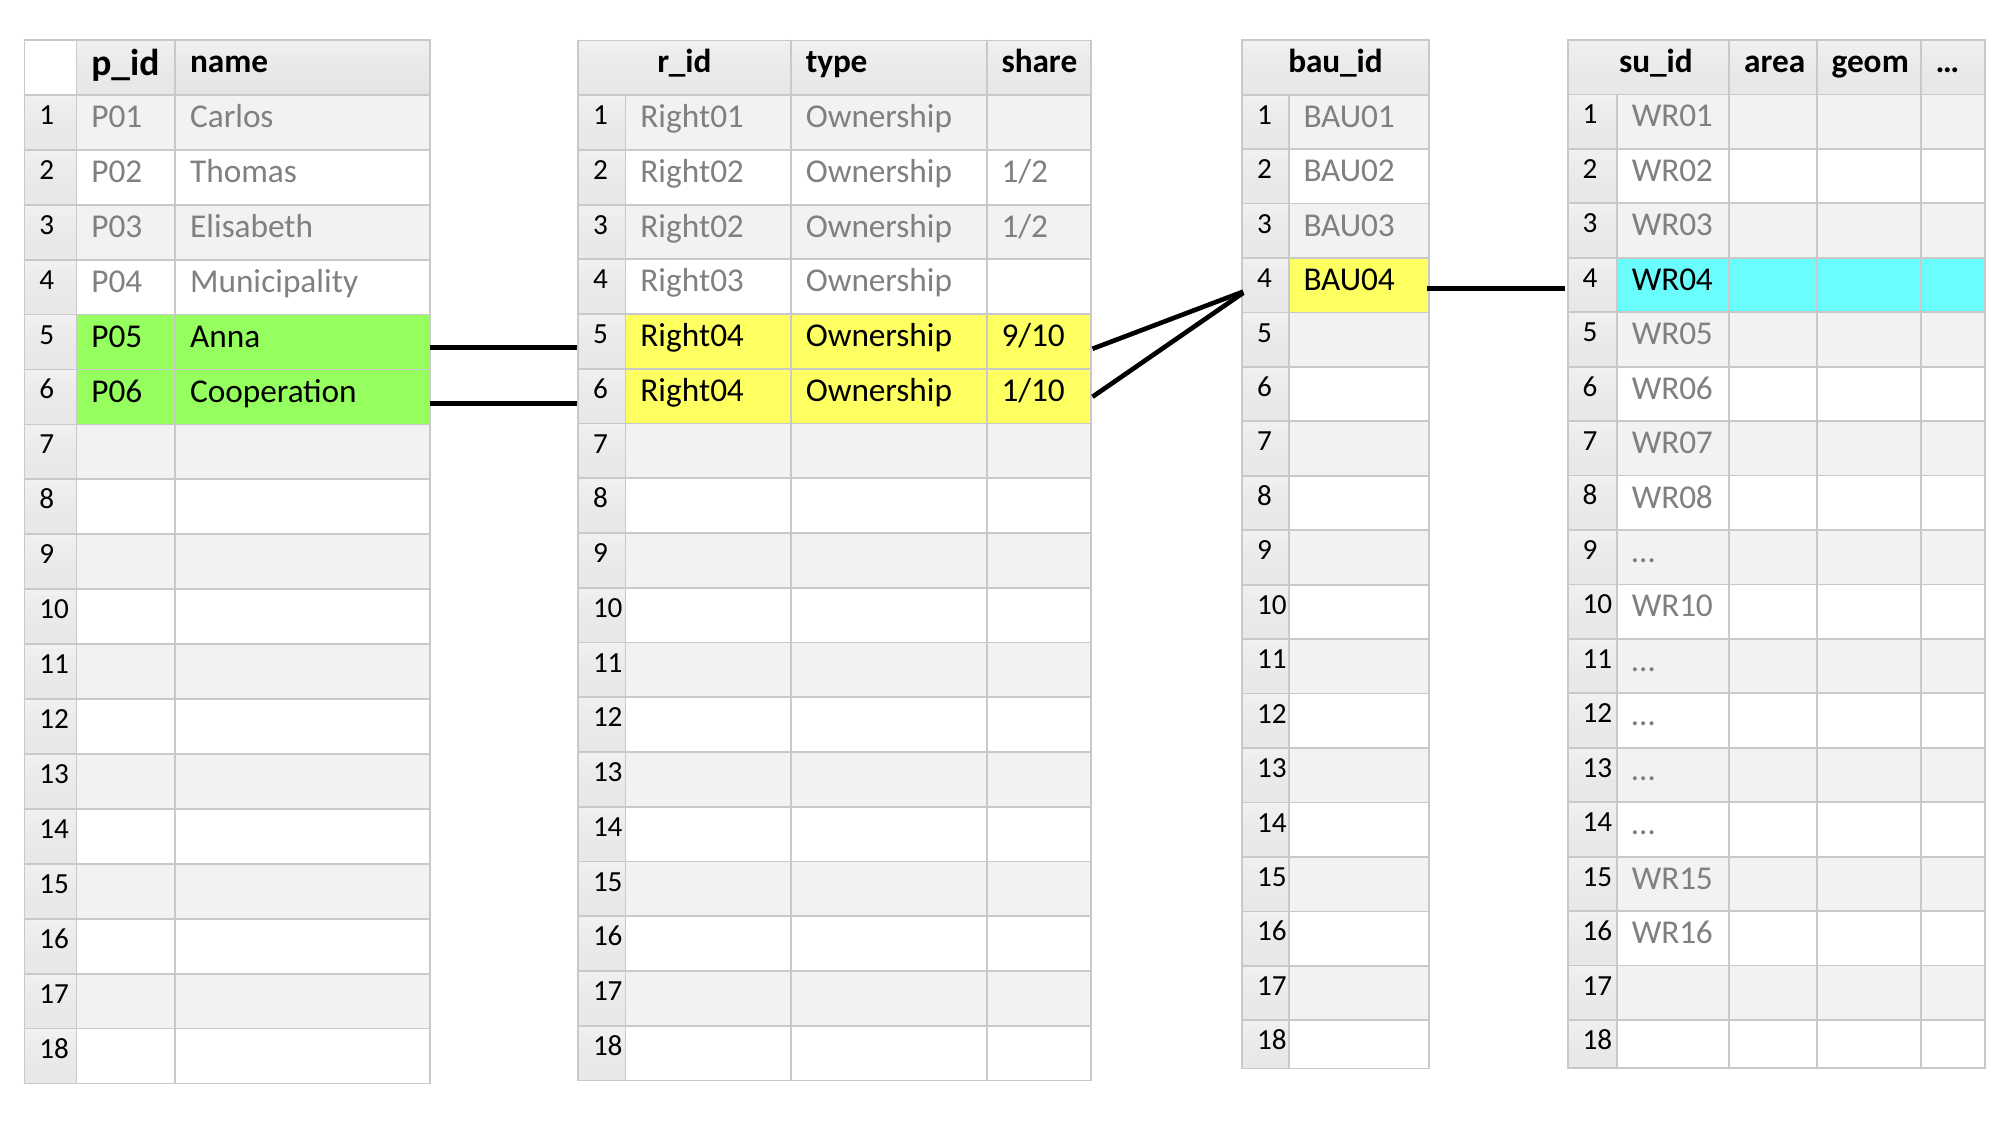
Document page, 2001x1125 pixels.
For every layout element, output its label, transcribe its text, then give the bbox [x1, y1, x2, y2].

table_cell 18 [1243, 1021, 1288, 1068]
table_header area [1730, 41, 1816, 94]
table_cell 12 [25, 700, 76, 753]
table_cell [1922, 313, 1984, 366]
table_cell 16 [25, 920, 76, 973]
table_cell … [1618, 694, 1728, 747]
table_cell [1922, 585, 1984, 638]
table_cell 14 [25, 810, 76, 863]
table_cell [1818, 150, 1920, 202]
table_cell [626, 808, 790, 861]
table_cell [1730, 313, 1816, 366]
table_cell [1290, 967, 1428, 1019]
table_cell 10 [1569, 585, 1616, 638]
table_cell [1730, 1021, 1816, 1067]
table_cell BAU02 [1290, 150, 1428, 203]
table_cell [792, 534, 986, 587]
table_cell [1730, 803, 1816, 856]
table_cell 11 [25, 645, 76, 698]
table_cell [1290, 803, 1428, 856]
table_cell [792, 862, 986, 915]
table_cell Elisabeth [176, 206, 429, 259]
table_cell 10 [1243, 586, 1288, 638]
table_cell [988, 260, 1090, 313]
table_cell [792, 1027, 986, 1080]
table_cell 16 [579, 917, 625, 970]
table_cell 3 [579, 206, 625, 258]
table_cell [792, 808, 986, 861]
table_cell [1730, 912, 1816, 965]
table_cell [988, 534, 1090, 587]
table_cell 18 [1569, 1021, 1616, 1067]
table_cell WR16 [1618, 912, 1728, 965]
table_cell Anna [176, 315, 429, 369]
table_cell [1730, 585, 1816, 638]
table_cell [1730, 749, 1816, 801]
table_cell [1922, 1021, 1984, 1067]
table_cell [77, 975, 174, 1028]
table_cell [988, 424, 1090, 477]
table_cell [1730, 476, 1816, 529]
table_cell [176, 480, 429, 533]
table_cell P04 [77, 261, 174, 314]
table_cell [176, 700, 429, 753]
table_cell Ownership [792, 96, 986, 149]
table_cell [1290, 749, 1428, 802]
table_cell 4 [579, 260, 625, 313]
table_cell [176, 975, 429, 1028]
table_cell [988, 1027, 1090, 1080]
table_cell 4 [25, 261, 76, 314]
table_cell 6 [579, 370, 625, 423]
table_cell [1922, 640, 1984, 692]
table_cell [1818, 313, 1920, 366]
table_cell [1290, 858, 1428, 911]
table_cell … [1618, 803, 1728, 856]
table_cell 7 [1569, 422, 1616, 475]
table_cell Right01 [626, 96, 790, 149]
table_cell BAU04 [1290, 259, 1428, 312]
table_cell [1730, 858, 1816, 910]
table_cell [176, 590, 429, 643]
table_cell [176, 425, 429, 478]
table_cell [1290, 368, 1428, 420]
table_cell [626, 534, 790, 587]
table_cell 17 [579, 972, 625, 1025]
table_cell WR06 [1618, 368, 1728, 420]
table_cell [626, 589, 790, 642]
table_cell [1922, 204, 1984, 257]
table_cell [77, 755, 174, 808]
table_cell 3 [1243, 204, 1288, 257]
table_cell [1922, 531, 1984, 584]
table_cell 16 [1569, 912, 1616, 965]
table_cell [1730, 422, 1816, 475]
table_cell 9/10 [988, 315, 1090, 368]
table_cell 10 [579, 589, 625, 642]
table_cell WR04 [1618, 259, 1728, 311]
table_cell [792, 589, 986, 642]
table_cell [792, 917, 986, 970]
table_cell Right04 [626, 315, 790, 368]
table_cell 13 [25, 755, 76, 808]
table_cell [988, 862, 1090, 915]
table_cell … [1618, 640, 1728, 692]
table_cell [792, 972, 986, 1025]
table_cell [1818, 640, 1920, 692]
table_cell 6 [1243, 368, 1288, 420]
table_cell [1730, 150, 1816, 202]
table_cell [626, 972, 790, 1025]
table_cell 11 [579, 643, 625, 696]
table_cell Right02 [626, 206, 790, 258]
table_cell [626, 479, 790, 532]
table_cell [792, 698, 986, 751]
table_cell [1922, 858, 1984, 910]
table_header share [988, 41, 1090, 94]
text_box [1092, 292, 1244, 397]
table_cell [77, 700, 174, 753]
table_cell 5 [1569, 313, 1616, 366]
table_cell [176, 865, 429, 918]
table_cell [792, 643, 986, 696]
table_cell [1922, 912, 1984, 965]
table_cell [1290, 912, 1428, 965]
table_cell 5 [1244, 313, 1288, 366]
table_cell … [1618, 749, 1728, 801]
table_cell [988, 589, 1090, 642]
table_cell Ownership [792, 151, 986, 204]
table_cell 12 [1243, 694, 1288, 747]
table_cell [1818, 259, 1920, 311]
table_cell [988, 917, 1090, 970]
table_cell 12 [1569, 694, 1616, 747]
table_cell 18 [25, 1029, 76, 1083]
table_cell 11 [1243, 640, 1288, 693]
table_cell [1818, 95, 1920, 148]
table_cell WR10 [1618, 585, 1728, 638]
table_cell [1818, 531, 1920, 584]
table_cell Right02 [626, 151, 790, 204]
table_cell [77, 865, 174, 918]
table_cell 14 [1243, 803, 1288, 856]
table_cell [626, 424, 790, 477]
table_cell 18 [579, 1027, 625, 1080]
table_cell 1 [579, 96, 625, 149]
table_cell [1922, 476, 1984, 529]
table_cell 10 [25, 590, 76, 643]
table_cell 7 [579, 424, 625, 477]
table_cell [1730, 204, 1816, 257]
table_cell 1/2 [988, 151, 1090, 204]
table_cell [1290, 531, 1428, 584]
table_cell 9 [1569, 531, 1616, 584]
table_cell Municipality [176, 261, 429, 314]
table_cell [77, 480, 174, 533]
table_cell 16 [1243, 912, 1288, 965]
table_cell 1 [1569, 95, 1616, 148]
table_cell [792, 479, 986, 532]
table_cell 15 [579, 862, 625, 915]
table_cell [1730, 531, 1816, 584]
table_cell [77, 645, 174, 698]
table_cell [1730, 368, 1816, 420]
table_cell P03 [77, 206, 174, 259]
table_cell WR01 [1618, 95, 1728, 148]
table_header name [176, 41, 429, 94]
table_cell [1922, 259, 1984, 311]
table_cell [1290, 586, 1428, 638]
table_cell [1290, 694, 1428, 747]
table_cell [1730, 694, 1816, 747]
table_cell [1922, 150, 1984, 202]
table_header [25, 41, 76, 94]
table_cell 2 [25, 151, 76, 204]
table_cell [1818, 966, 1920, 1019]
table_header r_id [579, 41, 790, 94]
table_cell [1618, 966, 1728, 1019]
table_cell 7 [25, 425, 76, 478]
table_cell [1818, 1021, 1920, 1067]
table_cell P01 [77, 96, 174, 149]
table_cell [1818, 694, 1920, 747]
table_cell [77, 1029, 174, 1083]
table_header geom [1818, 41, 1920, 94]
table_cell [176, 755, 429, 808]
table_cell BAU01 [1290, 96, 1428, 148]
table_cell [1730, 95, 1816, 148]
table_cell [988, 479, 1090, 532]
table_cell 8 [1243, 477, 1288, 529]
table_cell BAU03 [1290, 204, 1428, 257]
table_cell [77, 425, 174, 478]
table_cell [1290, 313, 1428, 366]
table_cell 13 [1569, 749, 1616, 801]
table_cell [77, 920, 174, 973]
table_cell [176, 1029, 429, 1083]
table_cell 2 [579, 151, 625, 204]
table_cell [77, 590, 174, 643]
table_header type [792, 41, 986, 94]
table_cell P05 [77, 315, 174, 369]
table_cell 6 [1569, 368, 1616, 420]
table_cell WR05 [1618, 313, 1728, 366]
table_cell [626, 917, 790, 970]
table_cell [1818, 204, 1920, 257]
table_cell [1618, 1021, 1728, 1067]
table_cell 8 [1569, 476, 1616, 529]
table_cell WR02 [1618, 150, 1728, 202]
table_cell 3 [1569, 204, 1616, 257]
table_cell [1818, 422, 1920, 475]
table_cell [1818, 912, 1920, 965]
table_cell 4 [1243, 259, 1288, 312]
table_cell [988, 808, 1090, 861]
table_cell 13 [1243, 749, 1288, 802]
table_cell Cooperation [176, 370, 429, 424]
table_cell 17 [25, 975, 76, 1028]
table_cell [626, 862, 790, 915]
table_cell [988, 96, 1090, 149]
table_cell Ownership [792, 260, 986, 313]
table_cell [1290, 477, 1428, 529]
table_cell [1290, 1021, 1428, 1068]
table_cell WR07 [1618, 422, 1728, 475]
table_cell 14 [1569, 803, 1616, 856]
table_cell [1818, 803, 1920, 856]
table_header p_id [77, 41, 174, 94]
table_cell 13 [579, 753, 625, 806]
table_cell WR08 [1618, 476, 1728, 529]
table_cell Right03 [626, 260, 790, 313]
table_cell [1818, 749, 1920, 801]
table_cell [1290, 422, 1428, 475]
table_cell 2 [1243, 150, 1288, 203]
table_cell [176, 535, 429, 588]
table_cell Ownership [792, 370, 986, 423]
table_cell [1922, 966, 1984, 1019]
table_cell 14 [579, 808, 625, 861]
table_cell [77, 810, 174, 863]
table_cell [1922, 95, 1984, 148]
table_cell P06 [77, 370, 174, 424]
table_cell P02 [77, 151, 174, 204]
table_cell [1922, 694, 1984, 747]
table_cell WR03 [1618, 204, 1728, 257]
table_cell 5 [25, 315, 76, 369]
table_cell [988, 698, 1090, 751]
table_cell [1818, 368, 1920, 420]
table_cell [626, 753, 790, 806]
table_cell 9 [1243, 531, 1288, 584]
table_cell 9 [25, 535, 76, 588]
table_cell [77, 535, 174, 588]
table_cell [988, 972, 1090, 1025]
table_cell 1/10 [988, 370, 1090, 423]
table_cell [1922, 368, 1984, 420]
table_cell Right04 [626, 370, 790, 423]
table_cell [1290, 640, 1428, 693]
table_cell 17 [1569, 966, 1616, 1019]
table_cell 1 [25, 96, 76, 149]
table_cell [1818, 858, 1920, 910]
table_cell Ownership [792, 315, 986, 368]
table_cell 15 [1569, 858, 1616, 910]
table_cell [176, 920, 429, 973]
table_cell [176, 810, 429, 863]
table_cell 17 [1243, 967, 1288, 1019]
table_cell [1922, 422, 1984, 475]
table_cell [792, 424, 986, 477]
table_cell 12 [579, 698, 625, 751]
table_cell 4 [1569, 259, 1616, 311]
table_cell [988, 753, 1090, 806]
table_cell Carlos [176, 96, 429, 149]
table_cell [1922, 803, 1984, 856]
table_cell [626, 1027, 790, 1080]
table_cell [176, 645, 429, 698]
table_cell [1818, 585, 1920, 638]
table_cell [792, 753, 986, 806]
table_cell 9 [579, 534, 625, 587]
table_header bau_id [1243, 41, 1428, 94]
table_cell 11 [1569, 640, 1616, 692]
table_cell [1730, 259, 1816, 311]
table_cell 2 [1569, 150, 1616, 202]
table_cell 3 [25, 206, 76, 259]
table_cell 15 [1243, 858, 1288, 911]
table_cell [626, 643, 790, 696]
table_cell … [1618, 531, 1728, 584]
table_header su_id [1569, 41, 1728, 94]
table_cell [988, 643, 1090, 696]
table_cell 6 [25, 370, 76, 424]
table_cell [626, 698, 790, 751]
table_cell 8 [579, 479, 625, 532]
table_cell Thomas [176, 151, 429, 204]
table_cell [1730, 966, 1816, 1019]
table_cell [1922, 749, 1984, 801]
table_cell 5 [579, 315, 625, 368]
table_cell WR15 [1618, 858, 1728, 910]
table_cell [1730, 640, 1816, 692]
table_cell 15 [25, 865, 76, 918]
table_cell Ownership [792, 206, 986, 258]
table_cell [1818, 476, 1920, 529]
table_cell 1 [1243, 96, 1288, 148]
table_cell 8 [25, 480, 76, 533]
table_cell 7 [1243, 422, 1288, 475]
table_cell 1/2 [988, 206, 1090, 258]
table_header … [1922, 41, 1984, 94]
